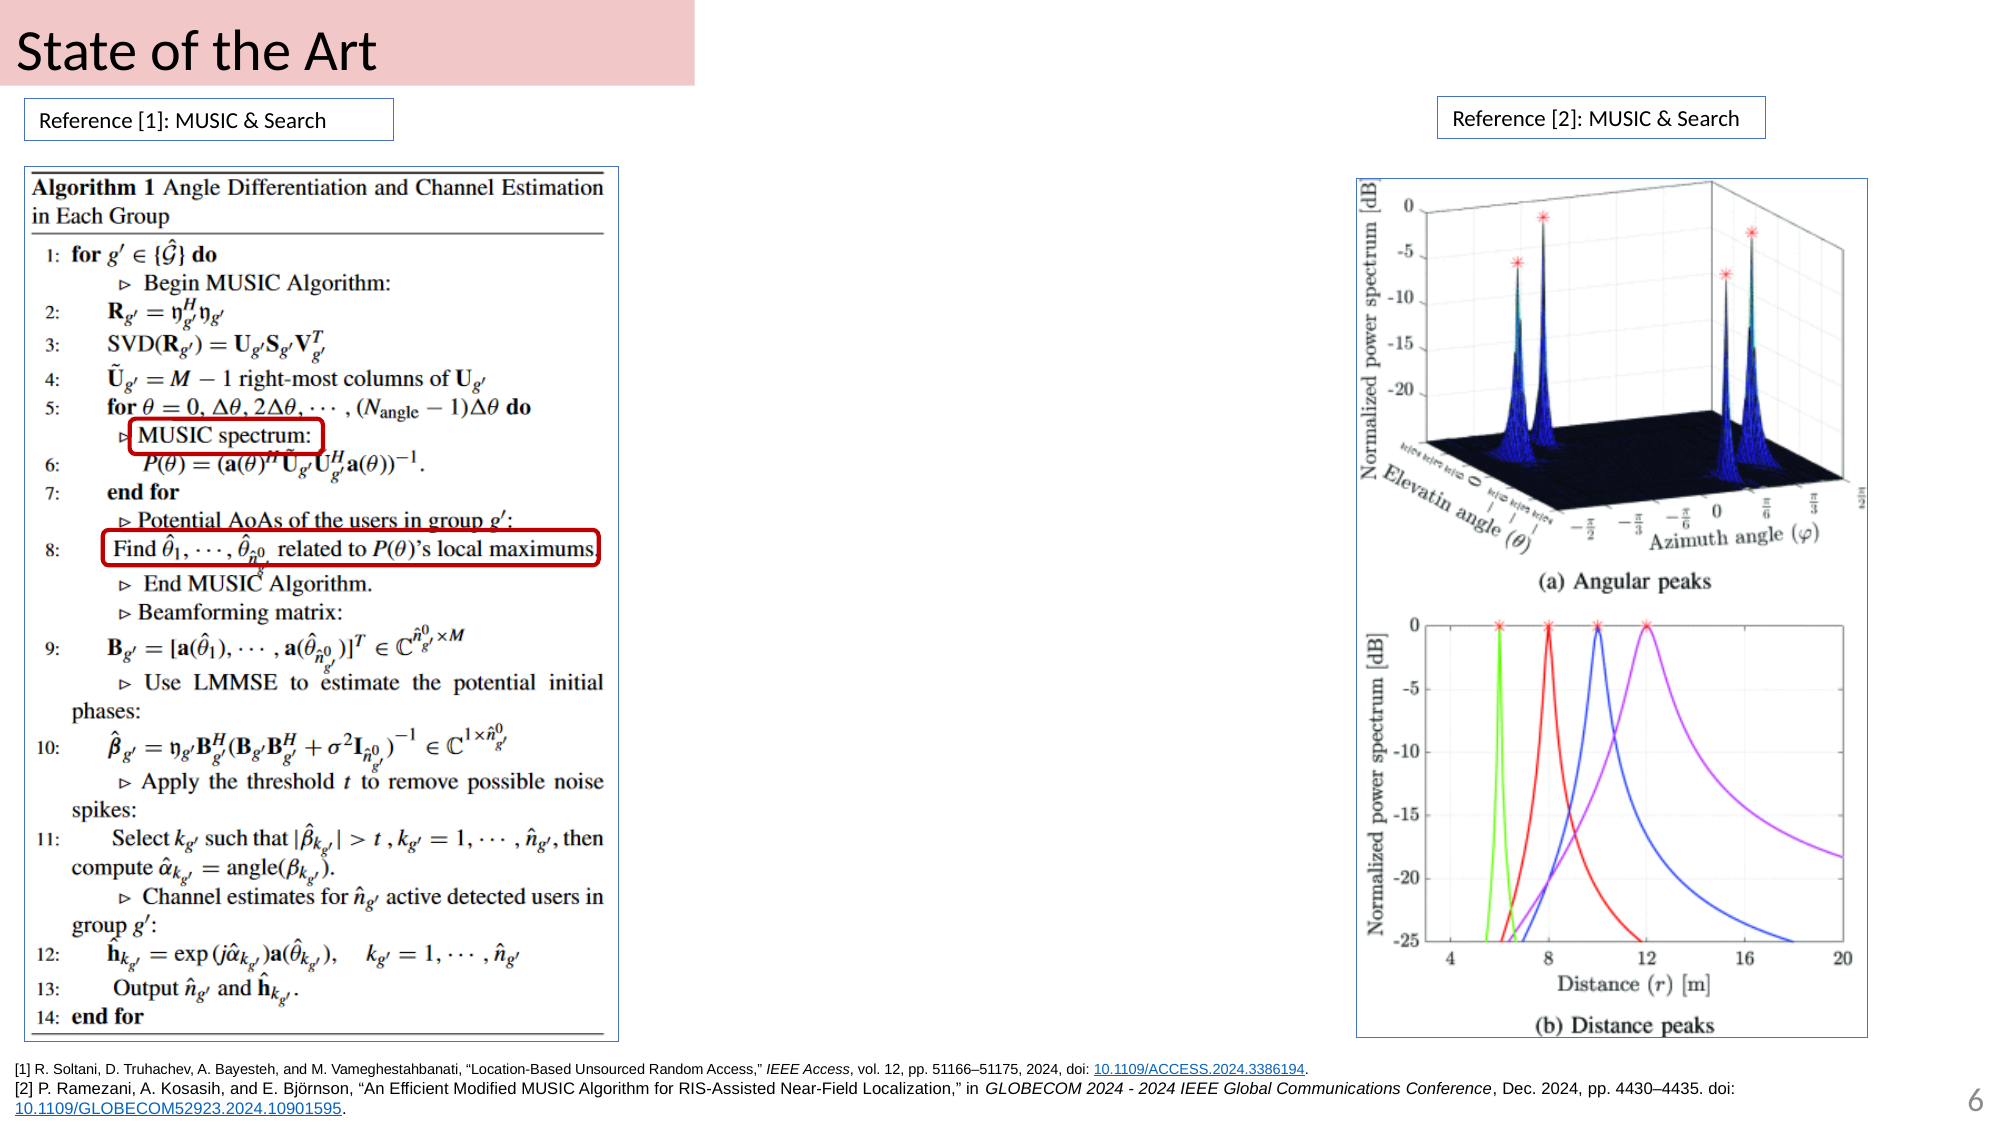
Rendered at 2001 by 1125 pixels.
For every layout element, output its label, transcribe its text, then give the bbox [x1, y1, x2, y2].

text_box [1] R. Soltani, D. Truhachev, A. Bayesteh, and M. Vameghestahbanati, “Location-Based Unsourced Random Access,” IEEE Access, vol. 12, pp. 51166–51175, 2024, doi: 10.1109/ACCESS.2024.3386194. [2] P. Ramezani, A. Kosasih, and E. Björnson, “An Efficient Modified MUSIC Algorithm for RIS-Assisted Near-Field Localization,” in GLOBECOM 2024 - 2024 IEEE Global Communications Conference, Dec. 2024, pp. 4430–4435. doi: 10.1109/GLOBECOM52923.2024.10901595. [0, 1052, 1897, 1125]
slide_number 6 [1902, 1067, 1999, 1125]
text_box [0, 0, 695, 86]
text_box Reference [1]: MUSIC & Search [24, 98, 394, 141]
picture [24, 166, 619, 1042]
text_box State of the Art [1, 4, 394, 90]
picture [1356, 177, 1868, 1038]
text_box Reference [2]: MUSIC & Search [1437, 96, 1766, 139]
